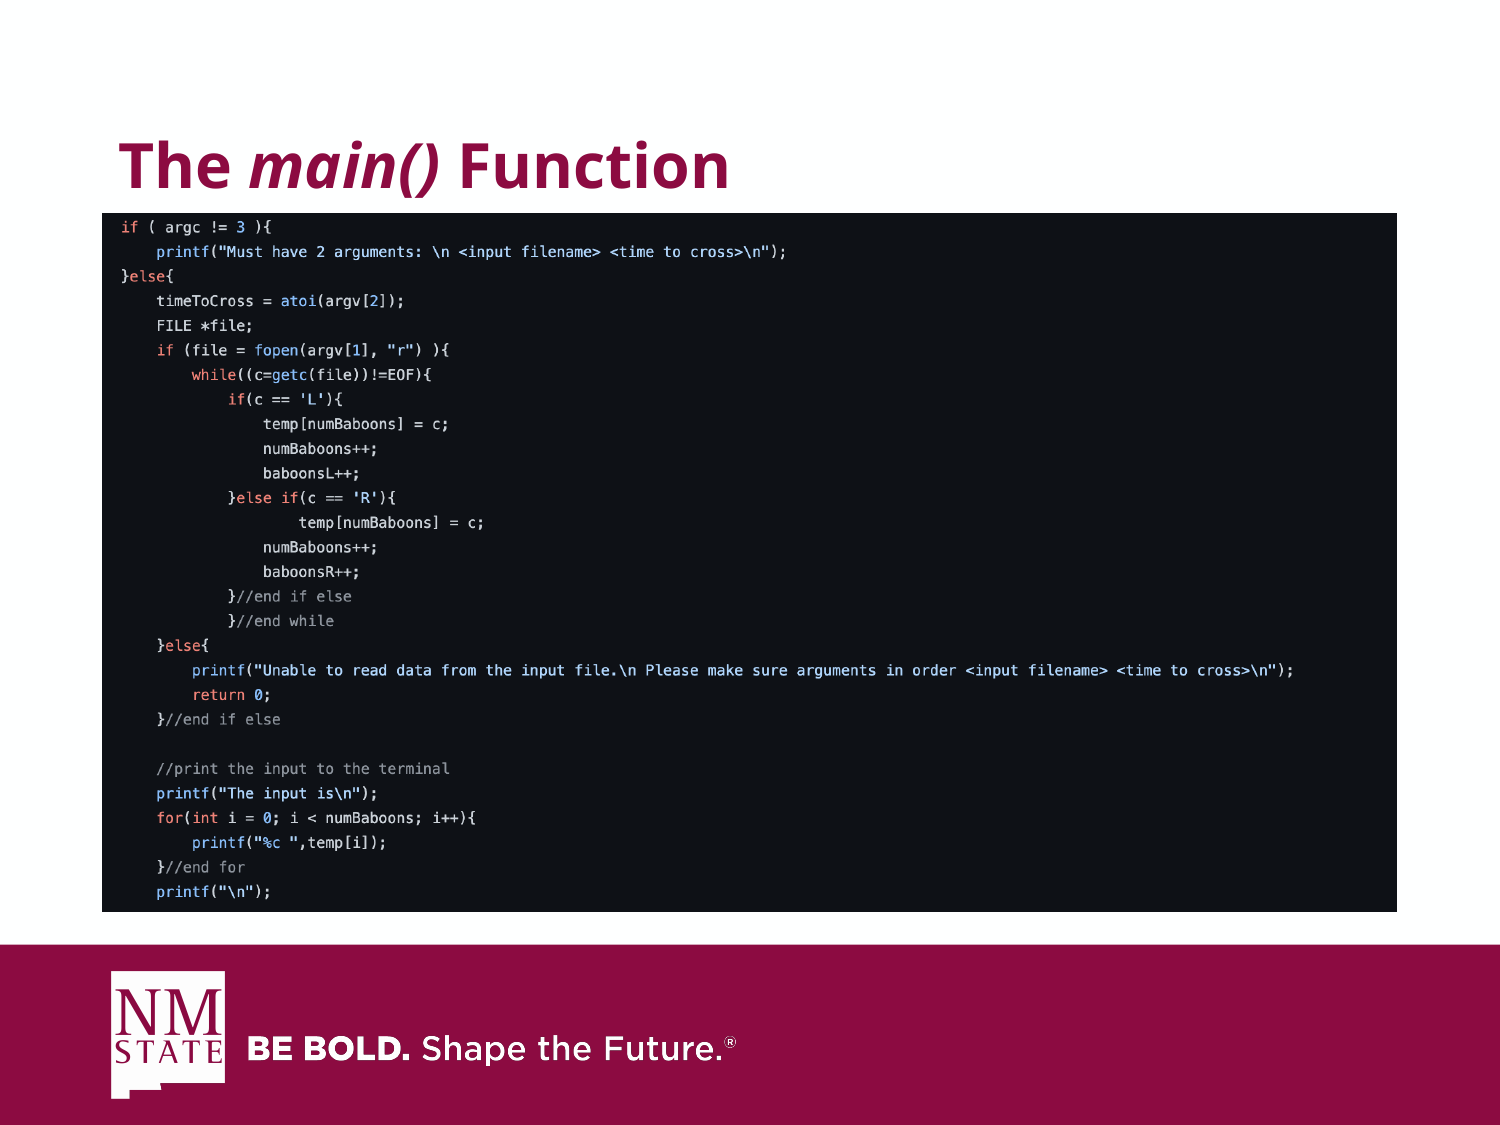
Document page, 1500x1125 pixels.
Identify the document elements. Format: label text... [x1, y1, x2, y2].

picture [247, 1021, 737, 1073]
title The main() Function [103, 59, 1397, 213]
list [102, 213, 1397, 912]
picture [111, 971, 225, 1099]
